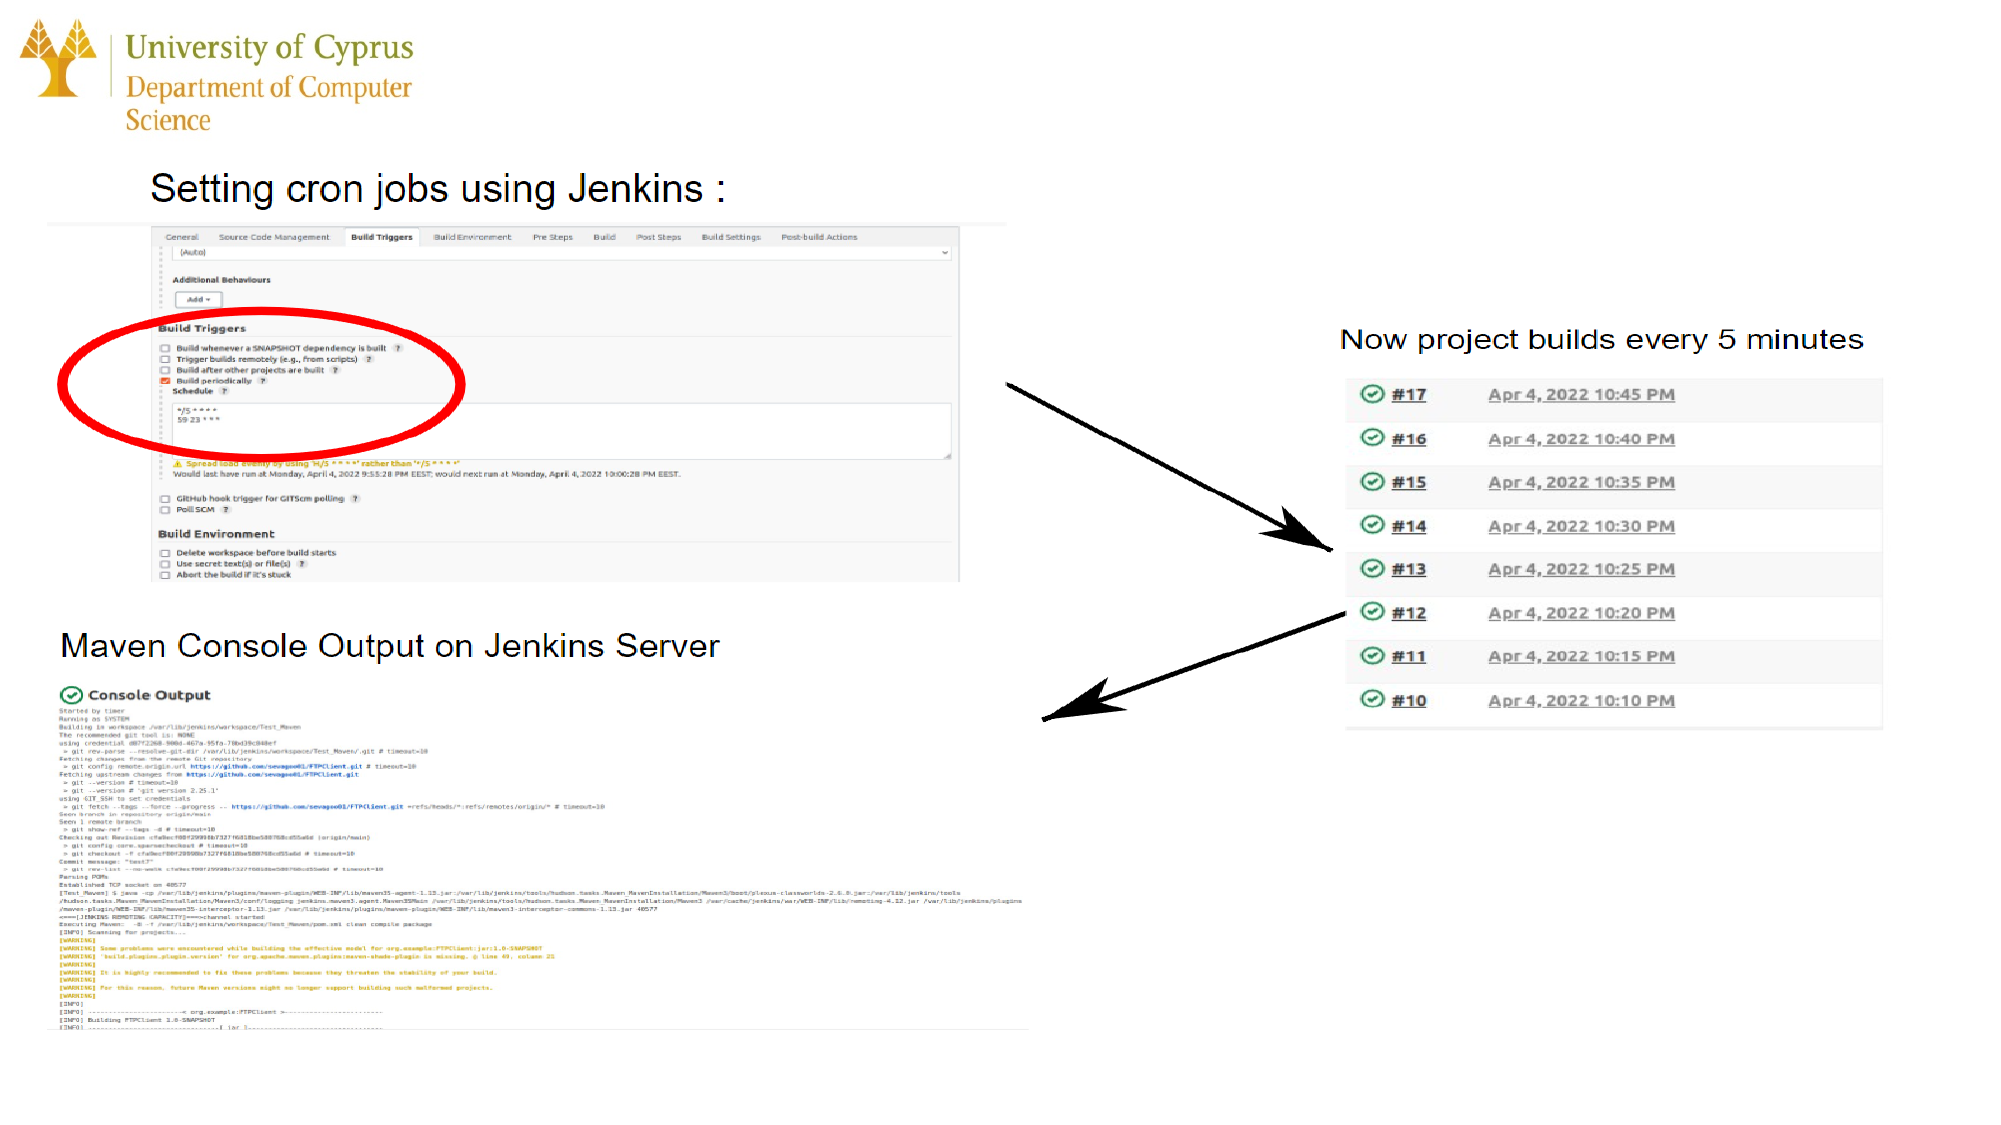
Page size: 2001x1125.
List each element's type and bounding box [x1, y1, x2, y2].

picture [0, 0, 439, 169]
list [46, 168, 1900, 1030]
